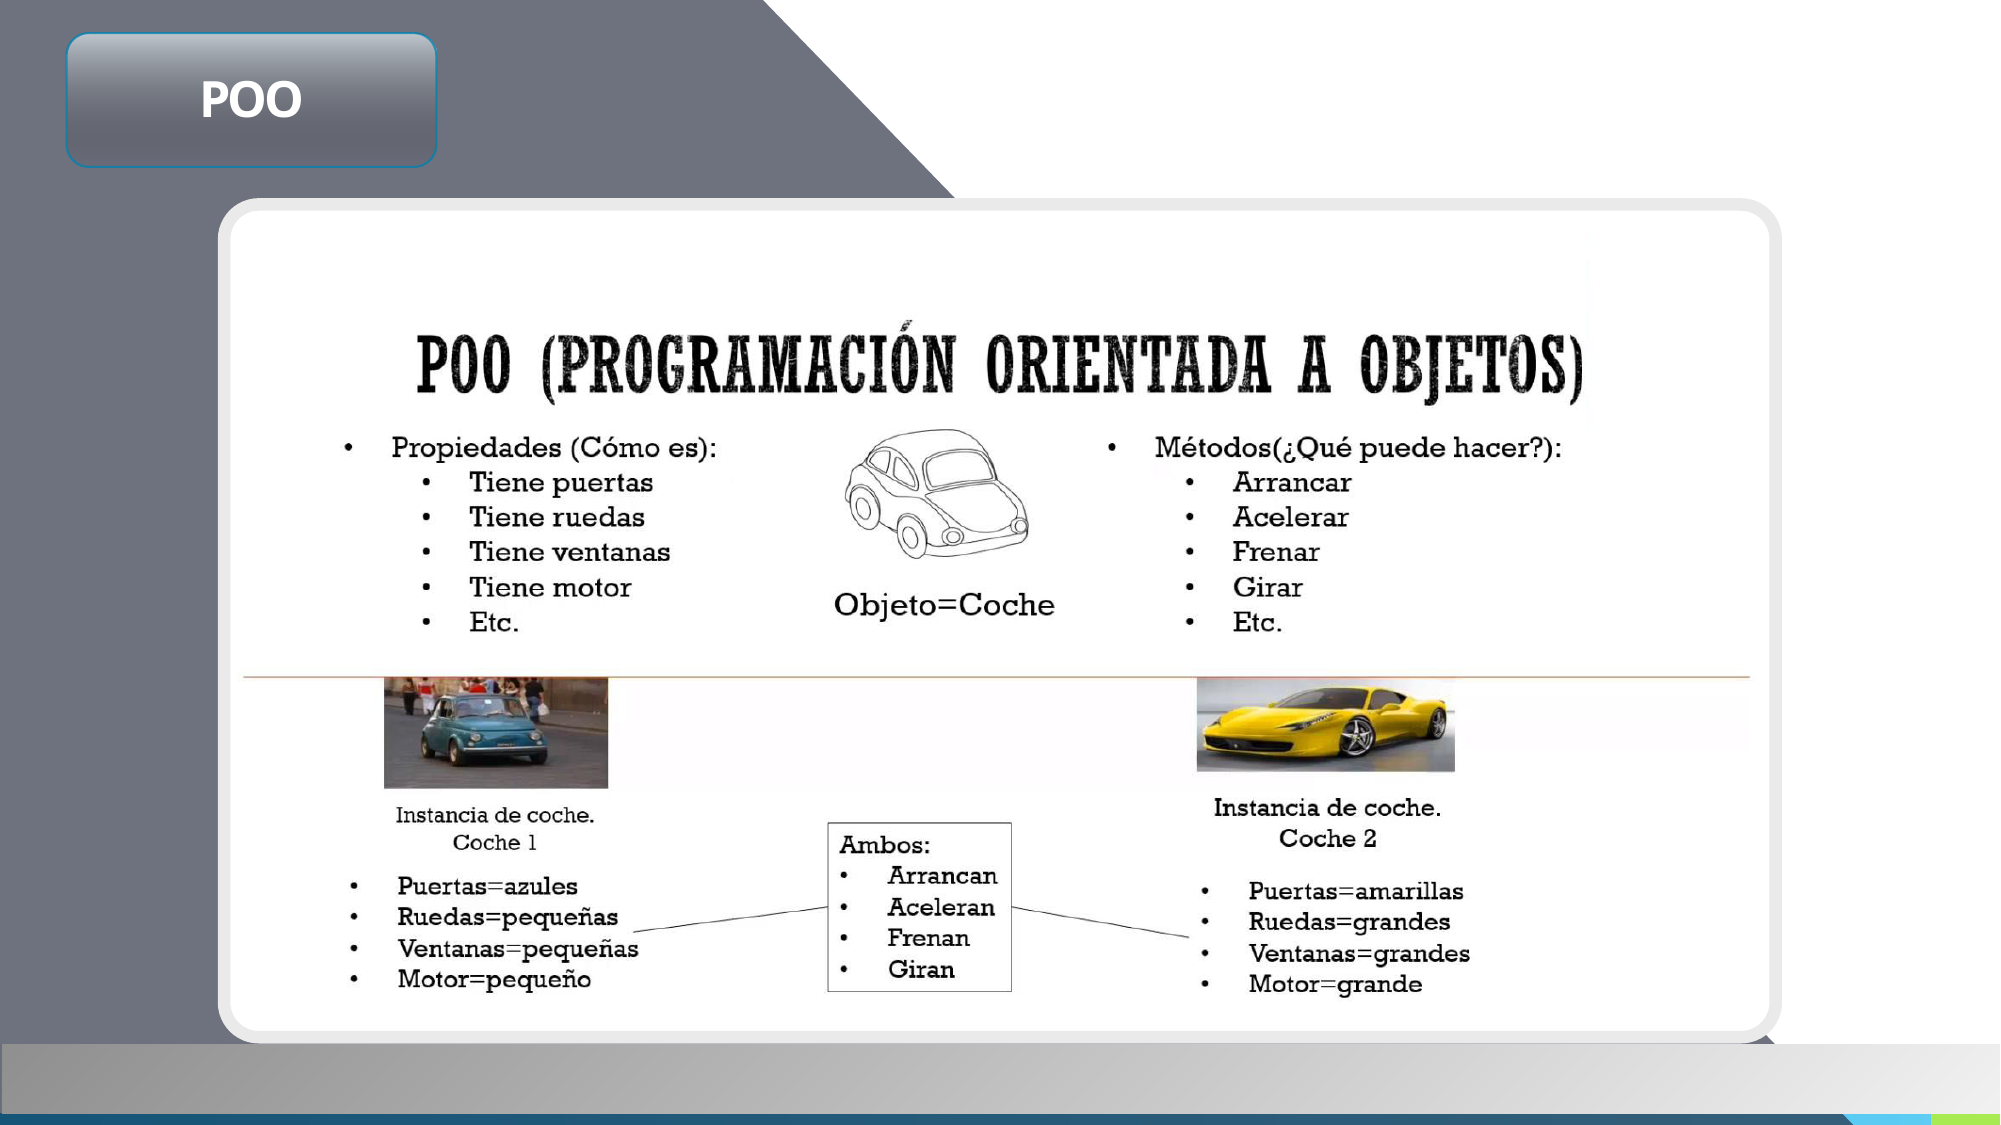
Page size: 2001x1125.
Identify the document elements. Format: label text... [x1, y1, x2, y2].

title POO [142, 33, 361, 149]
picture [224, 204, 1776, 1038]
text_box [65, 32, 438, 168]
text_box [1, 1043, 2000, 1114]
